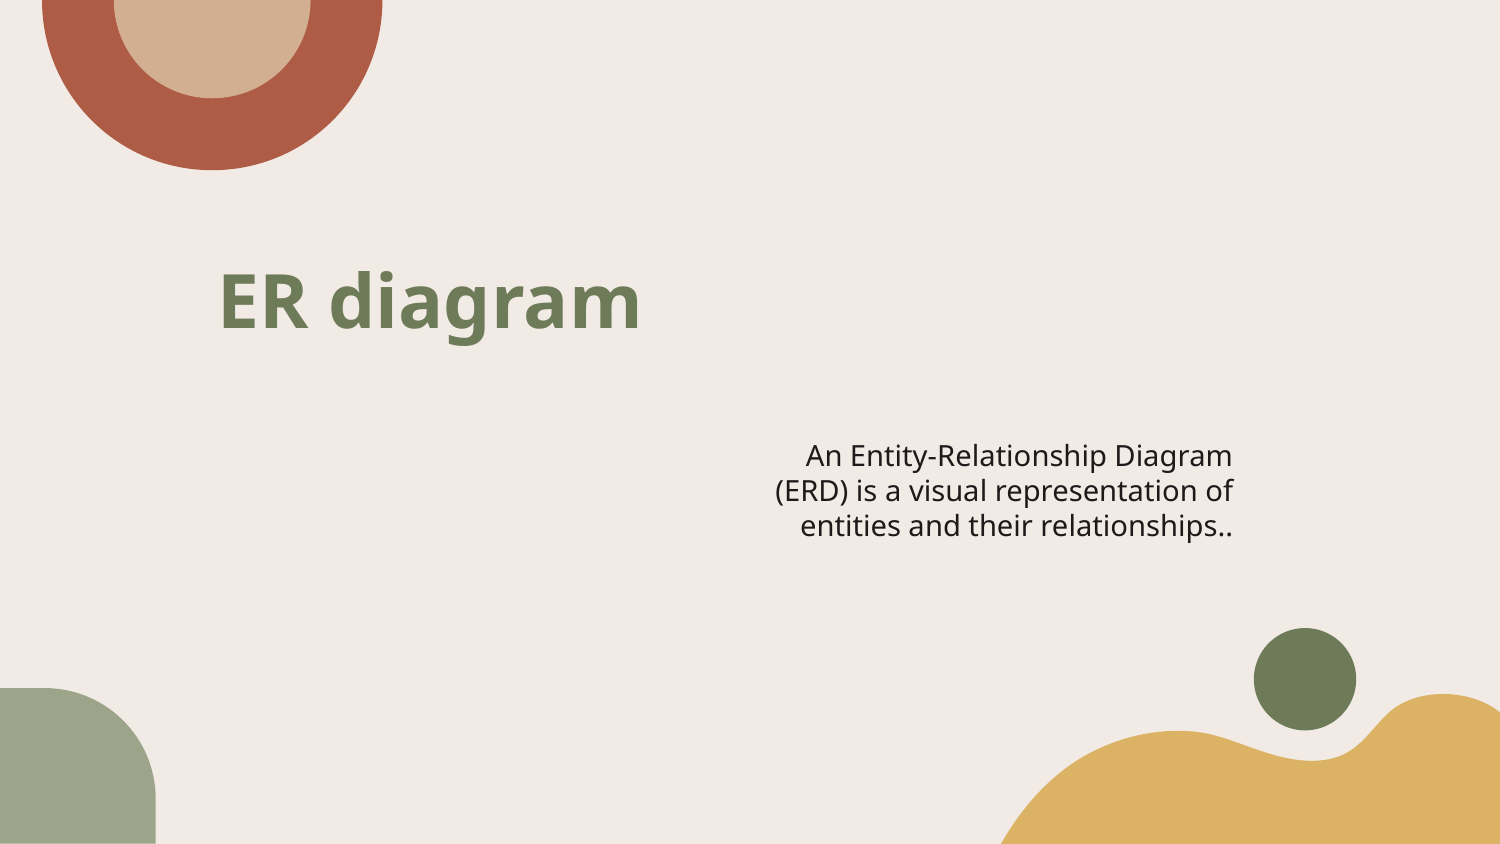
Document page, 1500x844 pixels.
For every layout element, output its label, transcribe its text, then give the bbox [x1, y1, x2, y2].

text_box [1253, 628, 1357, 731]
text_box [41, 0, 383, 171]
title ER diagram [159, 141, 659, 449]
subtitle An Entity-Relationship Diagram (ERD) is a visual representation of entities and their relationships.. [750, 421, 1249, 587]
